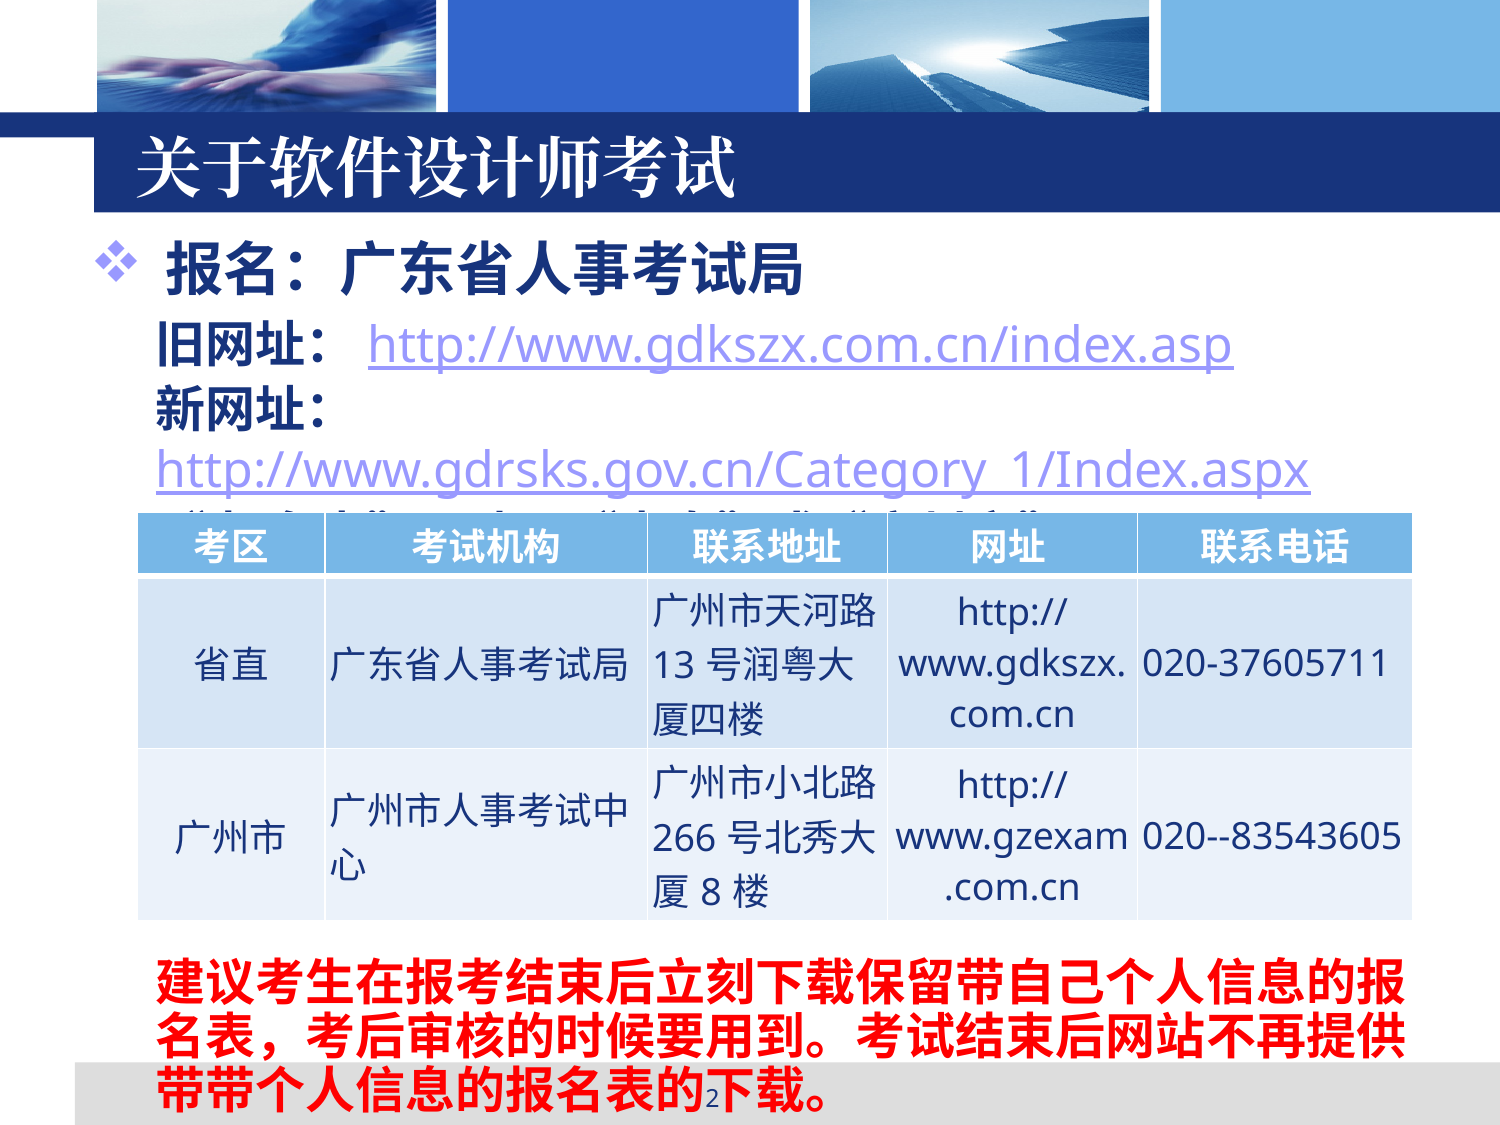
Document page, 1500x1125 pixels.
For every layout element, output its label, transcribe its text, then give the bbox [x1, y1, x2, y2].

title 关于软件设计师考试 [120, 120, 1400, 213]
table_cell 广州市 [138, 749, 324, 920]
text_box 2 [537, 1074, 888, 1125]
picture [97, 0, 437, 112]
table_cell 省直 [138, 579, 324, 748]
table_header 联系地址 [648, 513, 887, 573]
table_cell 广州市人事考试中心 [326, 749, 647, 920]
table_cell http://www.gzexam.com.cn [888, 749, 1137, 920]
table_header 联系电话 [1138, 513, 1412, 573]
table_cell 广东省人事考试局 [326, 579, 647, 748]
table_cell 广州市小北路266号北秀大厦8楼 [648, 749, 887, 920]
table_cell 020-37605711 [1138, 579, 1412, 748]
table_header 考试机构 [326, 513, 647, 573]
table_cell http://www.gdkszx.com.cn [888, 579, 1137, 748]
list 报名：广东省人事考试局 旧网址：http://www.gdkszx.com.cn/index.asp 新网址：http://www.gdrsks.gov.cn/Category_1/Index.aspx “报名点”可选：“省直”或“广州市” 建议考生在报考结束后立刻下载保留带自己个人信息的报名表，考后审核的时候要用到。考试结束后网站不再提供带带个人信息的报名表的下载。 [75, 232, 1450, 1075]
table_header 考区 [138, 513, 324, 573]
table_cell 广州市天河路13号润粤大厦四楼 [648, 579, 887, 748]
table_header 网址 [888, 513, 1137, 573]
picture [810, 0, 1150, 112]
table_cell 020--83543605 [1138, 749, 1412, 920]
